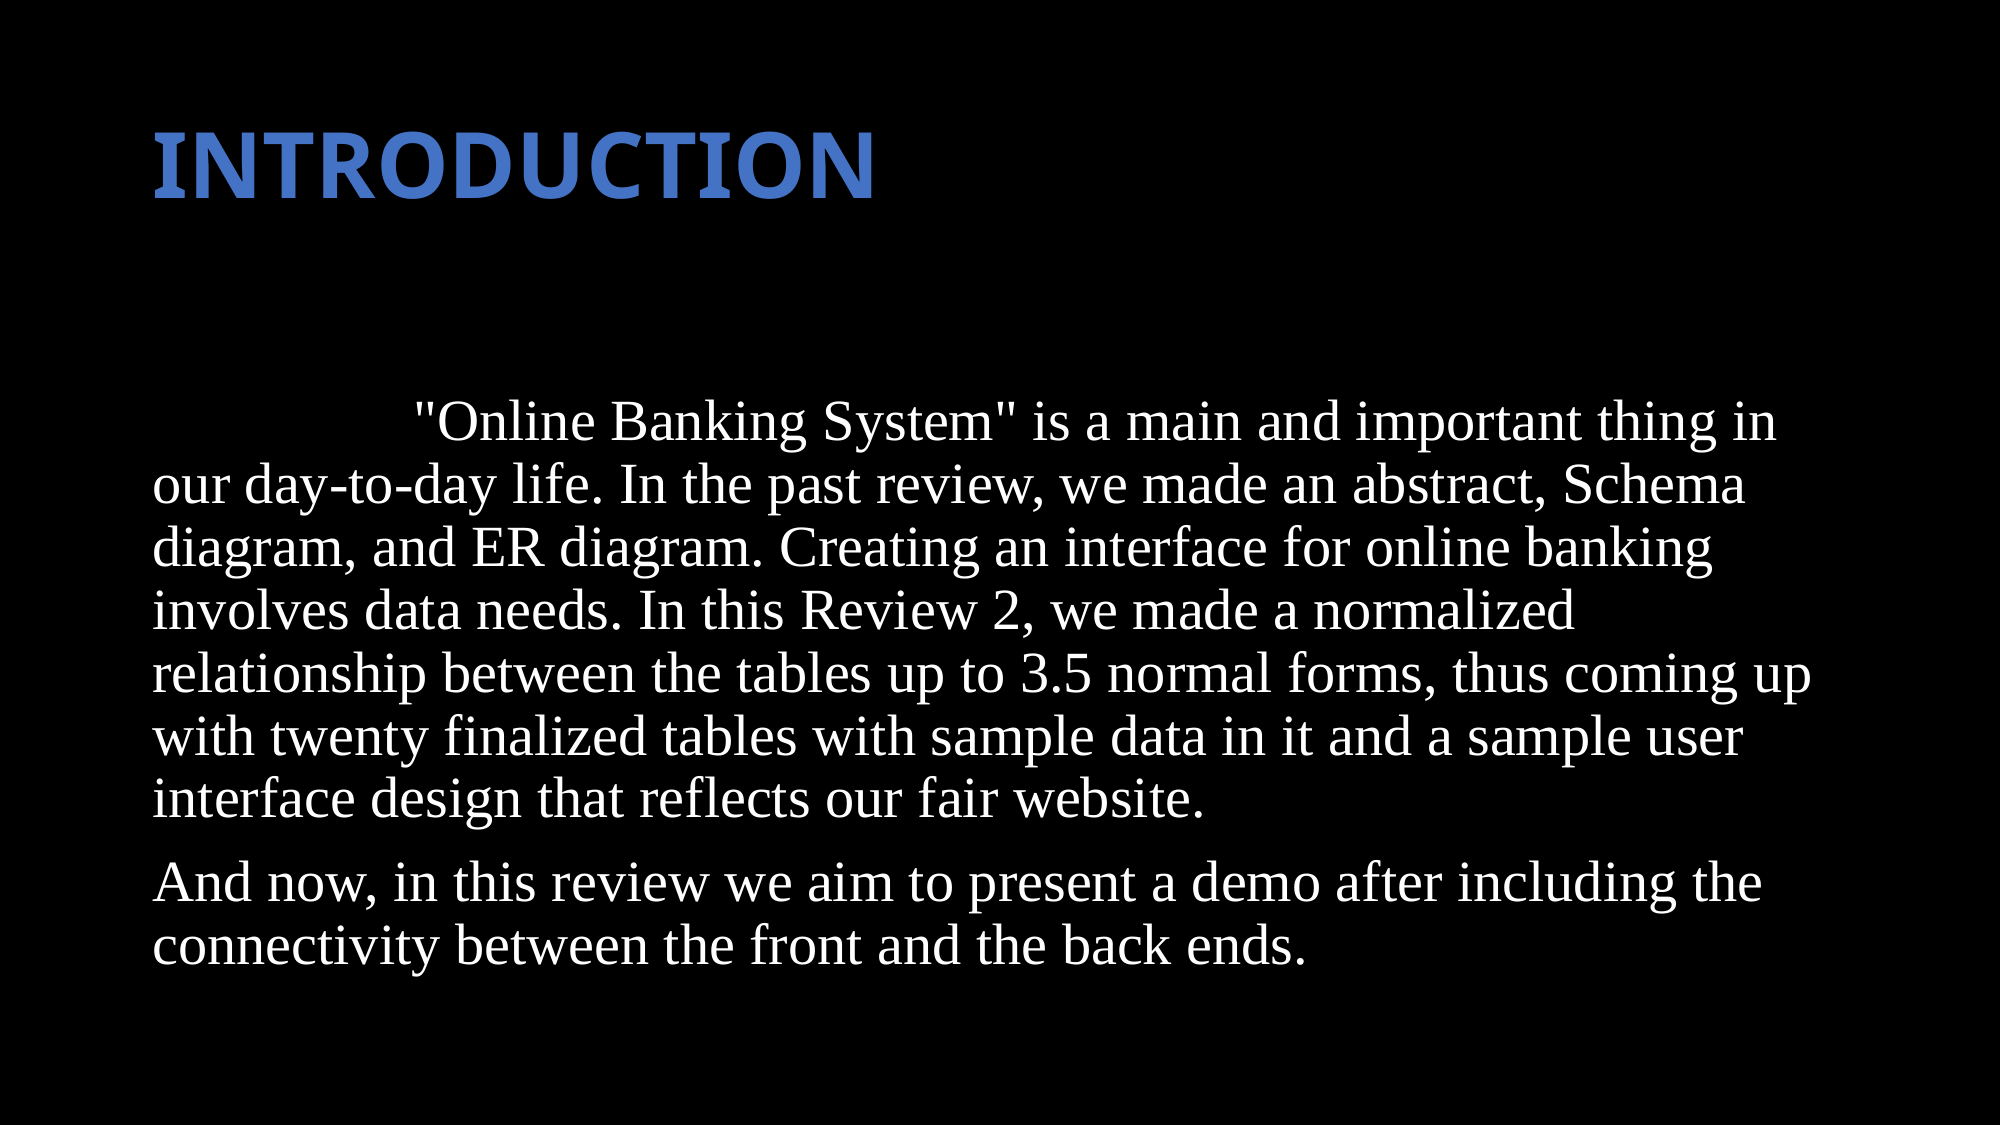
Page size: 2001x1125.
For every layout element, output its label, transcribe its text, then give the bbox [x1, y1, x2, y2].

list "Online Banking System" is a main and important thing in our day-to-day life. In the past review, we made an abstract, Schema diagram, and ER diagram. Creating an interface for online banking involves data needs. In this Review 2, we made a normalized relationship between the tables up to 3.5 normal forms, thus coming up with twenty finalized tables with sample data in it and a sample user interface design that reflects our fair website. And now, in this review we aim to present a demo after including the connectivity between the front and the back ends. [137, 299, 1863, 1014]
title INTRODUCTION [137, 59, 1863, 278]
